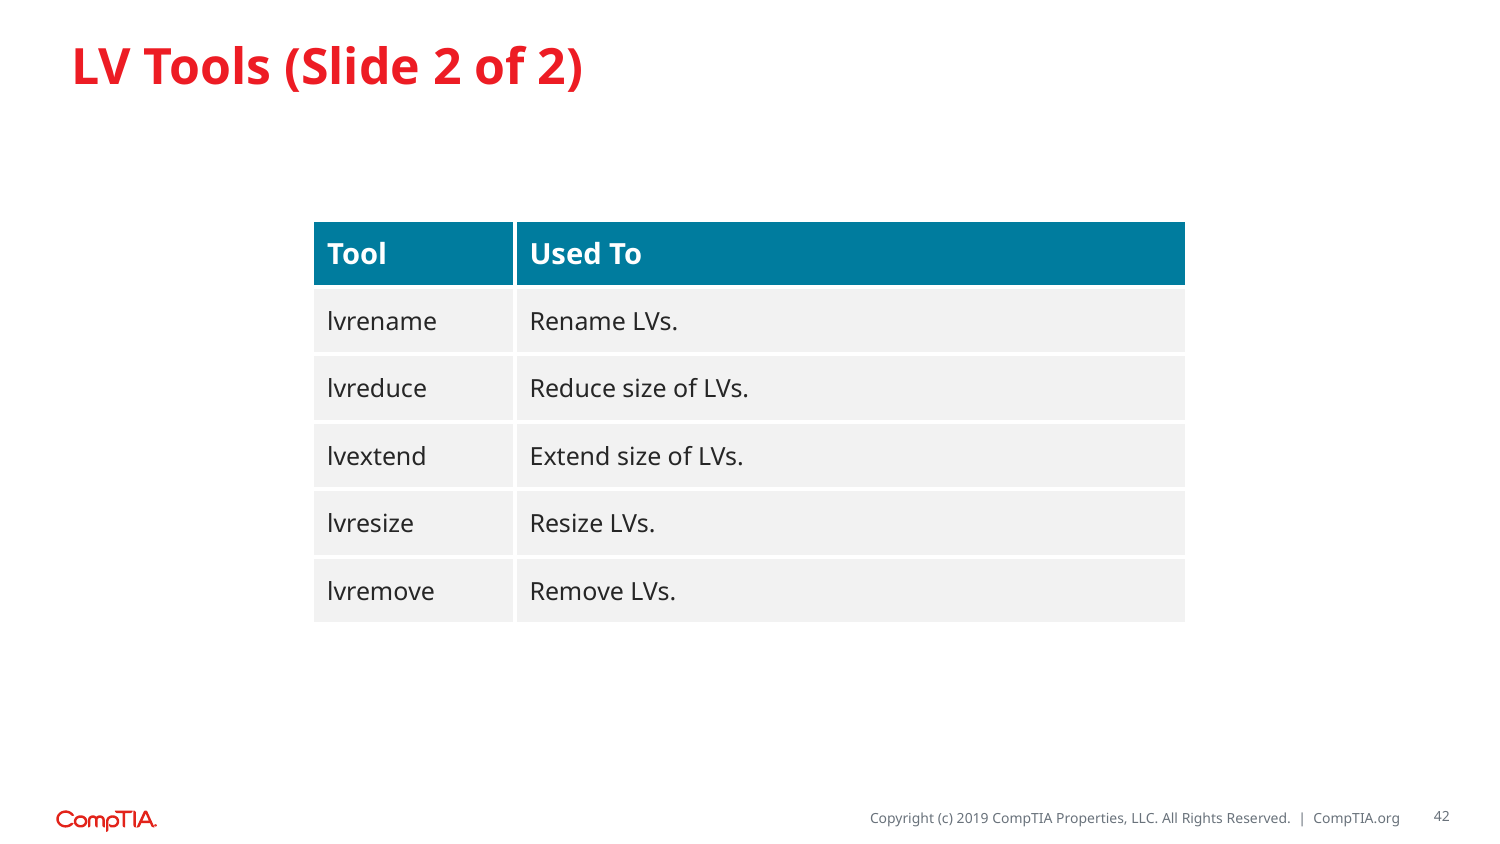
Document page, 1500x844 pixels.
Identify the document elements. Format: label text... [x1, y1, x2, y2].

table_cell lvextend [314, 424, 513, 487]
table_cell Reduce size of LVs. [517, 356, 1185, 420]
table_cell lvreduce [314, 356, 513, 420]
table_cell Extend size of LVs. [517, 424, 1185, 487]
table_cell Rename LVs. [517, 289, 1185, 352]
table_cell lvrename [314, 289, 513, 352]
table_cell Remove LVs. [517, 559, 1185, 622]
table_header Used To [517, 222, 1185, 285]
table_cell Resize LVs. [517, 491, 1185, 555]
slide_number 42 [1407, 800, 1450, 835]
table_cell lvremove [314, 559, 513, 622]
table_header Tool [314, 222, 513, 285]
table_cell lvresize [314, 491, 513, 555]
title LV Tools (Slide 2 of 2) [56, 12, 1444, 117]
